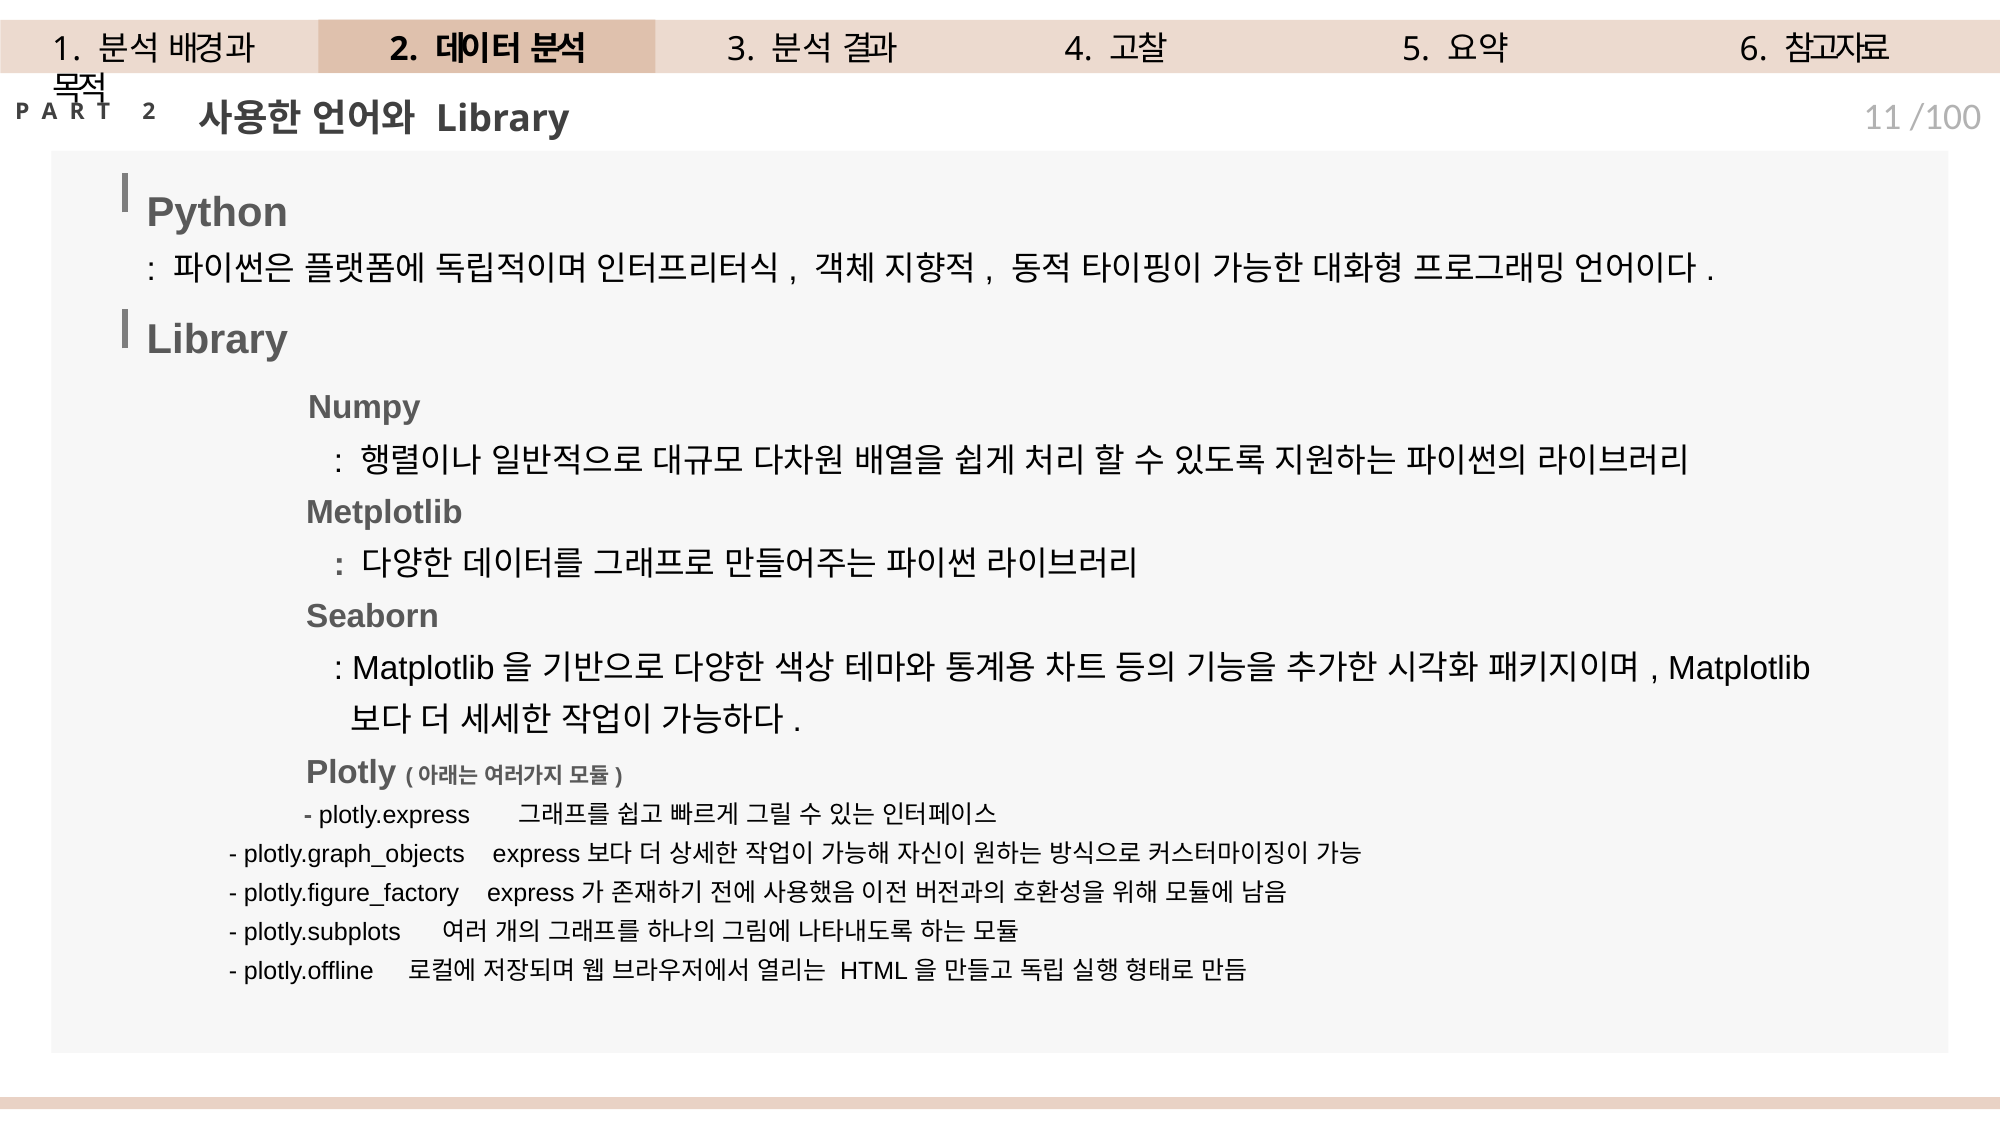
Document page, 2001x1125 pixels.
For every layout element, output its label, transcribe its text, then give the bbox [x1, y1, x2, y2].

text_box 6. 참고자료 [1737, 25, 1998, 68]
text_box 2. 데이터 분석 [387, 25, 648, 68]
text_box 5. 요약 [1399, 25, 1660, 68]
text_box 4. 고찰 [1062, 25, 1323, 68]
slide_number 11 /100 [1850, 92, 1982, 138]
text_box 사용한 언어와 Library [196, 91, 1803, 139]
text_box 1. 분석 배경과 목적 [49, 25, 310, 107]
text_box 3. 분석 결과 [724, 25, 985, 68]
text_box [318, 19, 656, 73]
text_box [51, 150, 1949, 1053]
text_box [51, 166, 1915, 1012]
text_box P A R T 2 [12, 94, 157, 124]
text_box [56, 162, 1910, 1002]
